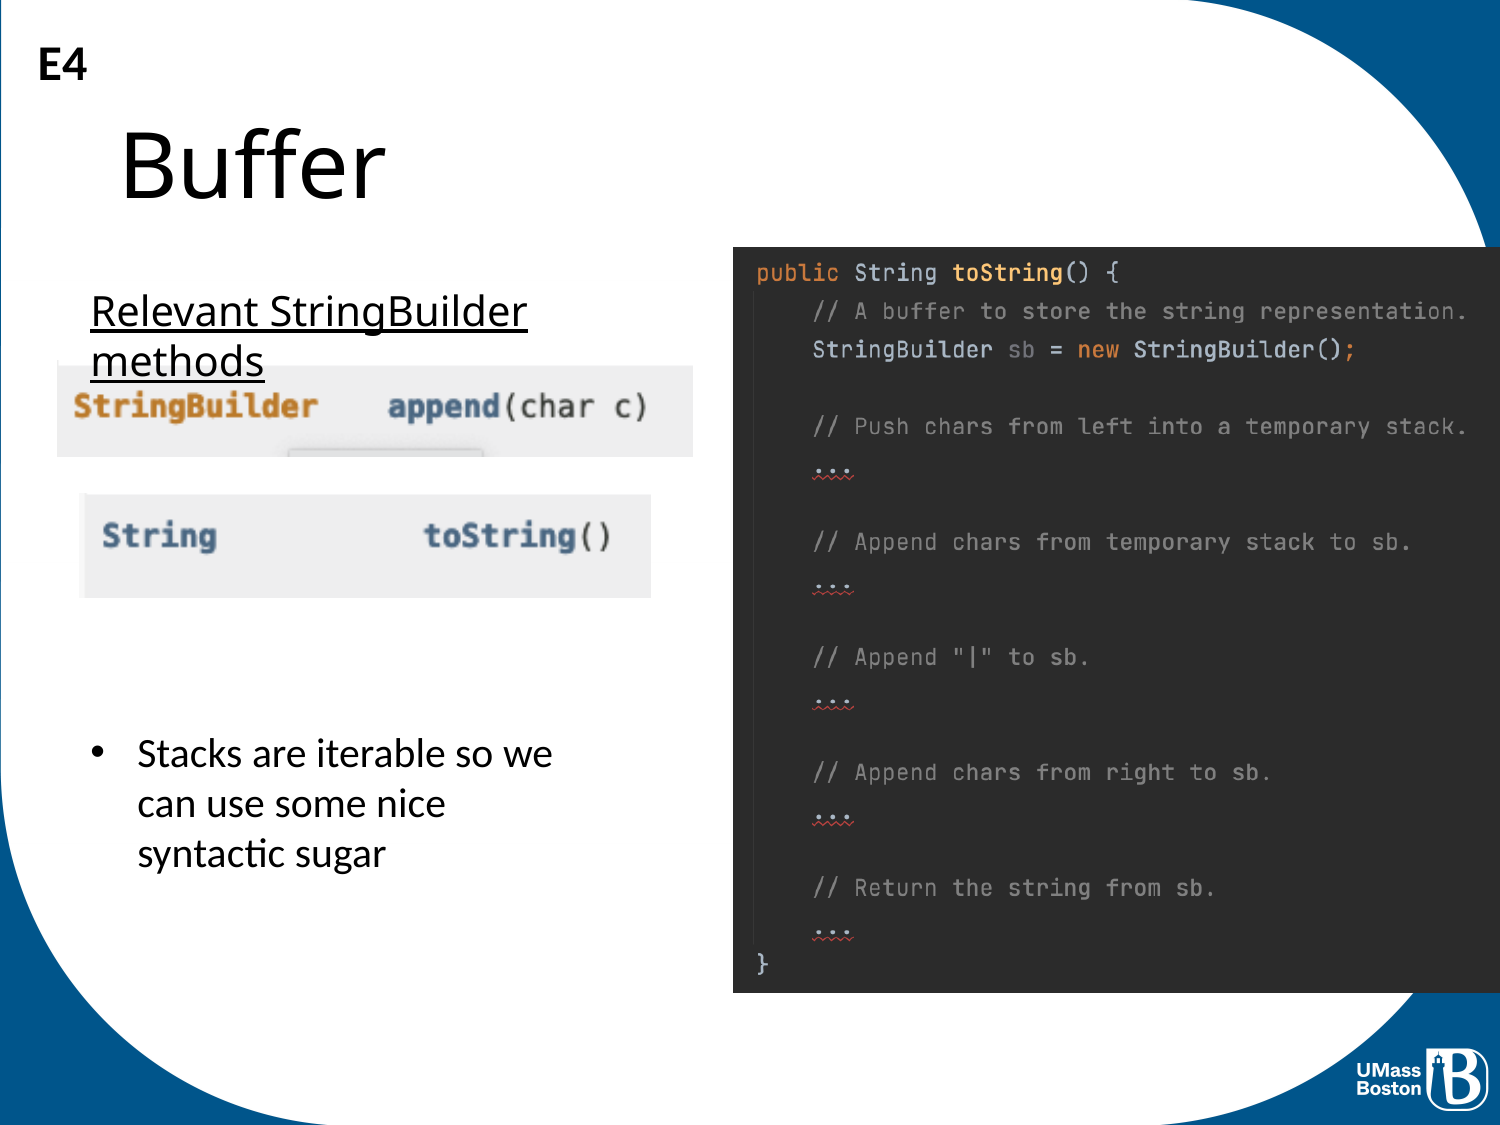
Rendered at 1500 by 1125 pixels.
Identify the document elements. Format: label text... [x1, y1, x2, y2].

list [57, 360, 693, 457]
text_box Relevant StringBuilder methods [75, 277, 675, 360]
text_box E4 [22, 22, 160, 98]
picture [0, 0, 1500, 1125]
title Buffer [103, 59, 1397, 278]
text_box Stacks are iterable so we can use some nice syntactic sugar [75, 718, 612, 884]
